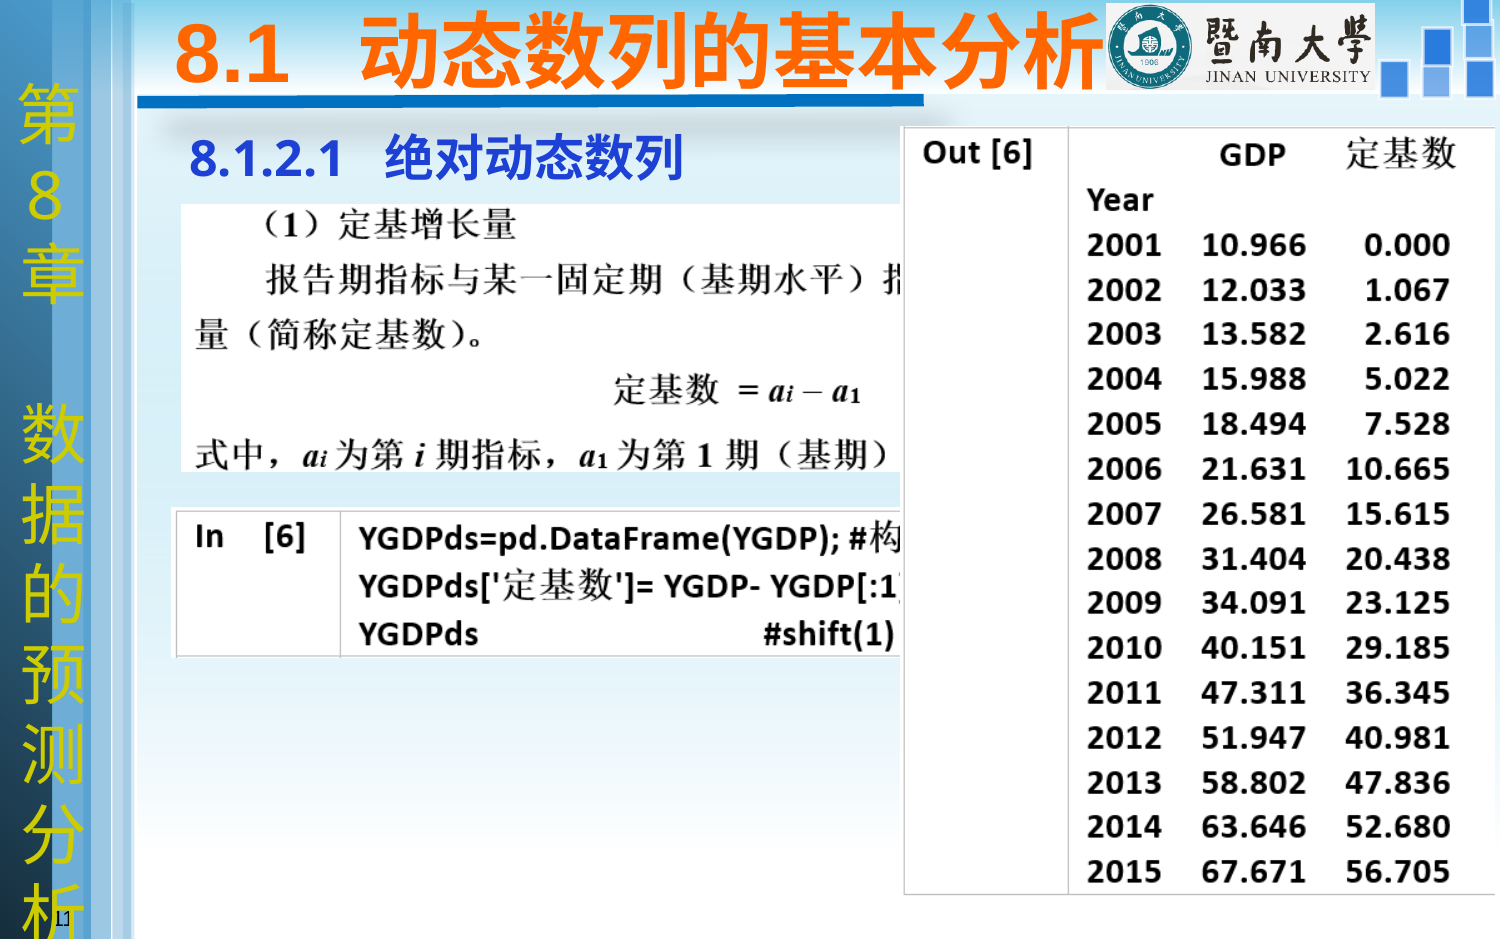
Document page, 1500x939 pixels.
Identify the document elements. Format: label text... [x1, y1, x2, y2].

text_box 第8章 数据的预测分析 [1, 65, 107, 939]
title 8.1 动态数列的基本分析 [159, 15, 1132, 83]
picture [170, 126, 1495, 900]
text_box 8.1.2.1 绝对动态数列 [159, 118, 714, 194]
picture [1106, 3, 1375, 90]
